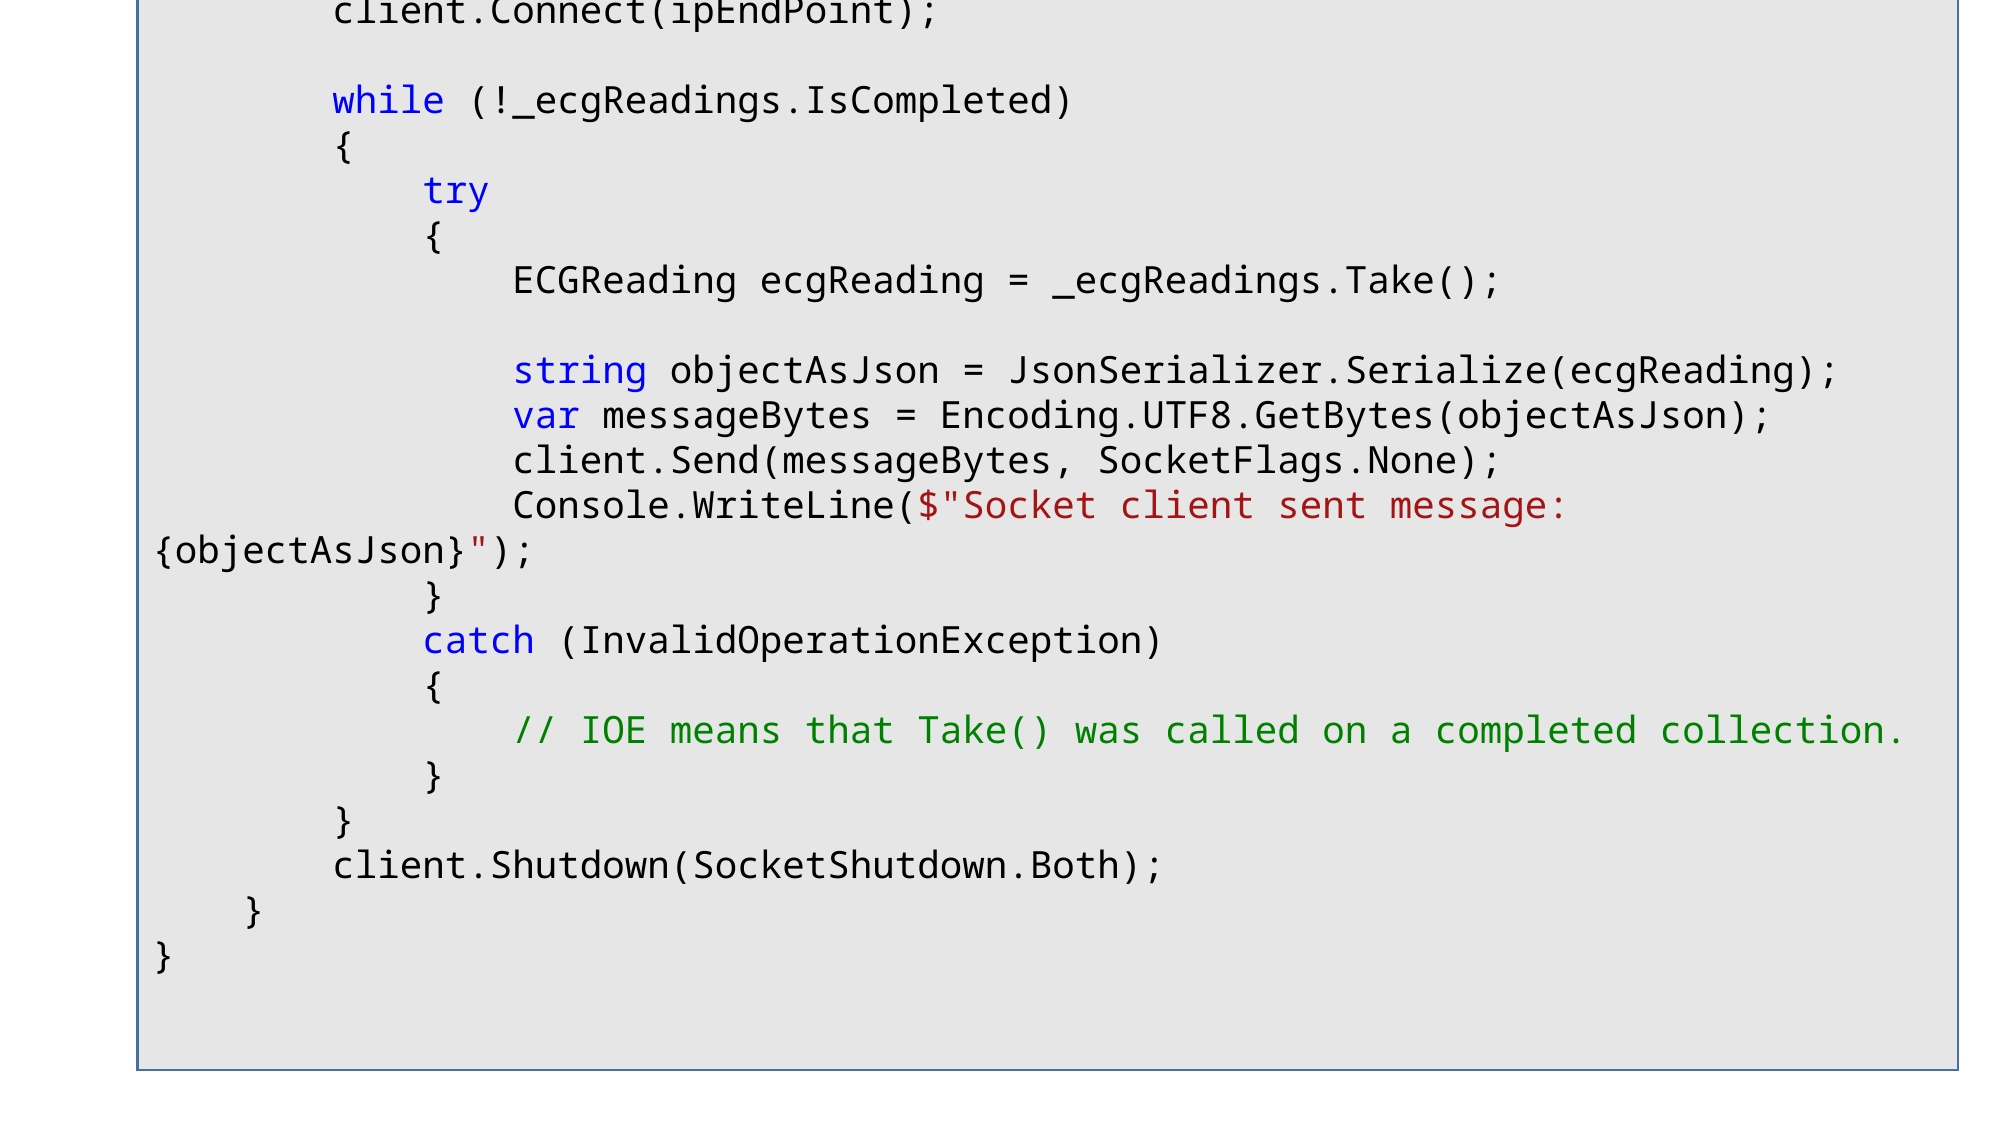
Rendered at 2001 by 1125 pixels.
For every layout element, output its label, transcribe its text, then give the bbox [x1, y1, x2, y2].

text_box internal class SocketClient { private readonly BlockingCollection<ECGReading> _ecgReadings; public SocketClient(BlockingCollection<ECGReading> ecgReadings) { _ecgReadings = ecgReadings; } public void Run() { IPAddress ipAddress = IPAddress.Parse("127.0.0.1"); IPEndPoint ipEndPoint = new IPEndPoint(ipAddress, 2000); using Socket client = new Socket(ipEndPoint.AddressFamily, SocketType.Stream, ProtocolType.Tcp); client.Connect(ipEndPoint); while (!_ecgReadings.IsCompleted) { try { ECGReading ecgReading = _ecgReadings.Take(); string objectAsJson = JsonSerializer.Serialize(ecgReading); var messageBytes = Encoding.UTF8.GetBytes(objectAsJson); client.Send(messageBytes, SocketFlags.None); Console.WriteLine($"Socket client sent message: {objectAsJson}"); } catch (InvalidOperationException) { // IOE means that Take() was called on a completed collection. } } client.Shutdown(SocketShutdown.Both); } } [136, 0, 1959, 1071]
